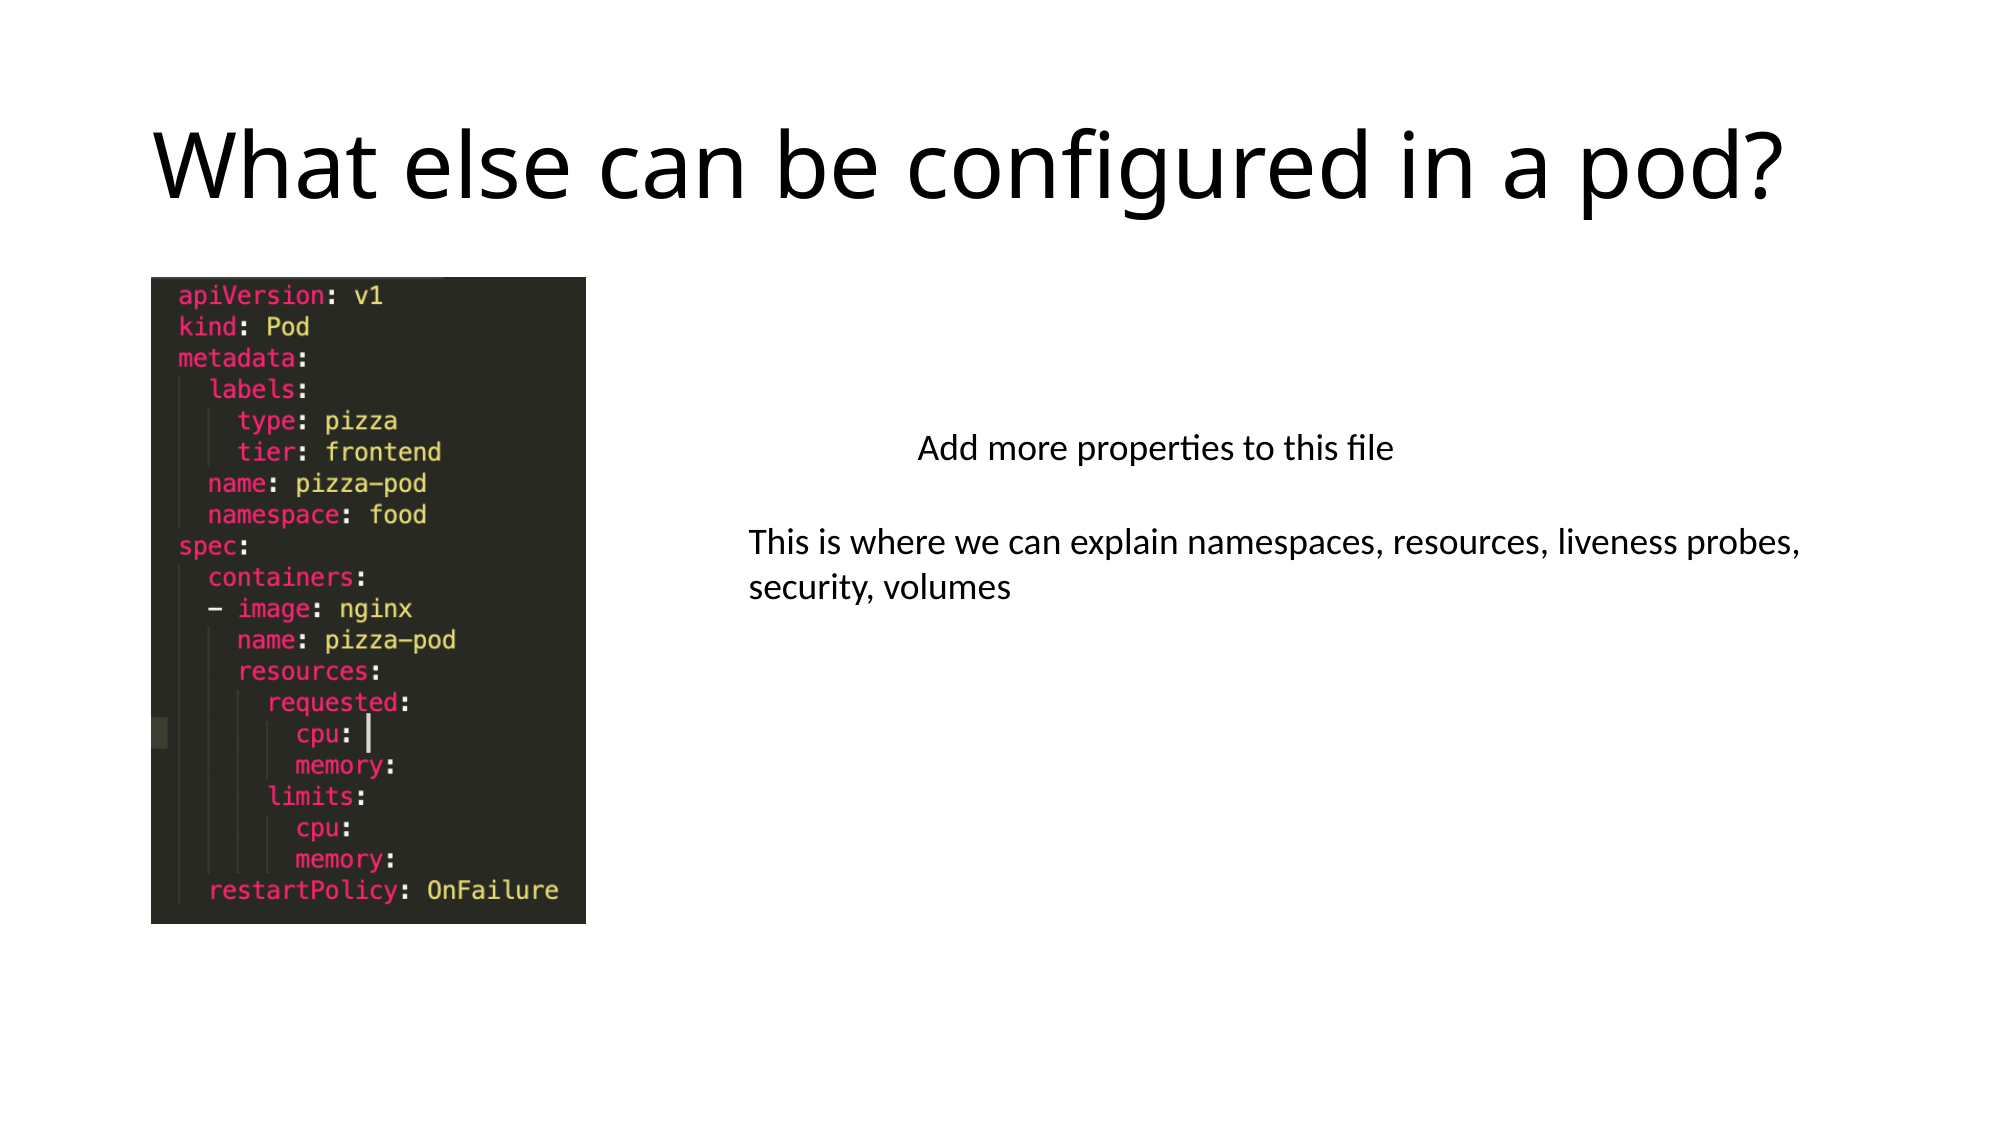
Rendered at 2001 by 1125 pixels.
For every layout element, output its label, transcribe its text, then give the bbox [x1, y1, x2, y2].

picture [151, 277, 586, 924]
title What else can be configured in a pod? [137, 59, 1863, 278]
text_box Add more properties to this file [902, 415, 1410, 476]
text_box This is where we can explain namespaces, resources, liveness probes, security, volumes [733, 509, 1887, 615]
